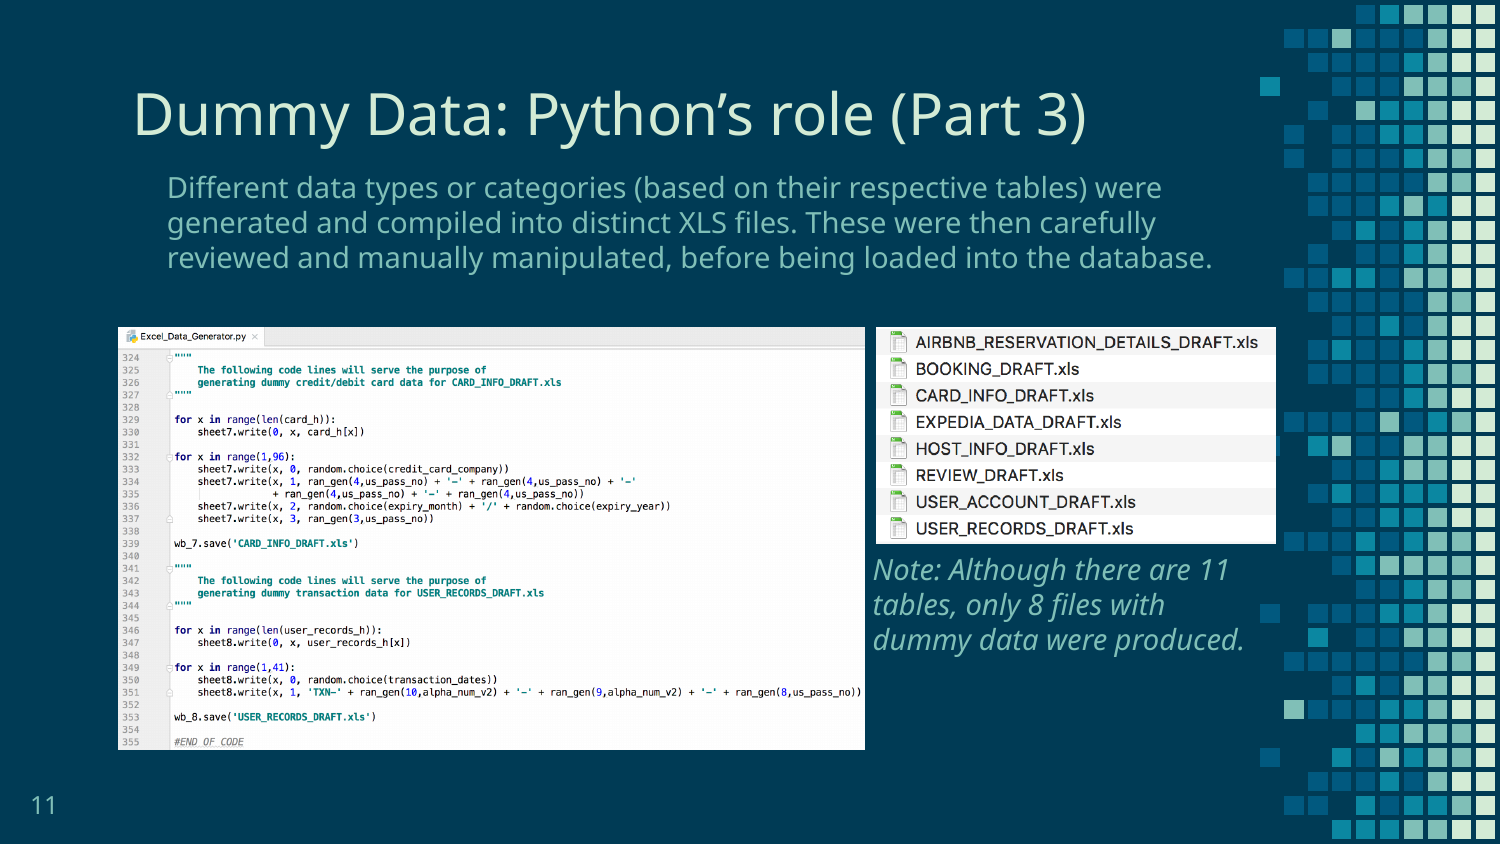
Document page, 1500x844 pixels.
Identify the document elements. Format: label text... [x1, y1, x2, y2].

title Dummy Data: Python’s role (Part 3) [117, 21, 1372, 162]
text_box Different data types or categories (based on their respective tables) were generated and compiled into distinct XLS files. These were then carefully reviewed and manually manipulated, before being loaded into the database. [152, 161, 1252, 282]
slide_number 11 [15, 774, 105, 839]
picture [877, 328, 1275, 543]
picture [119, 328, 864, 749]
text_box Note: Although there are 11 tables, only 8 files with dummy data were produced. [869, 546, 1262, 664]
